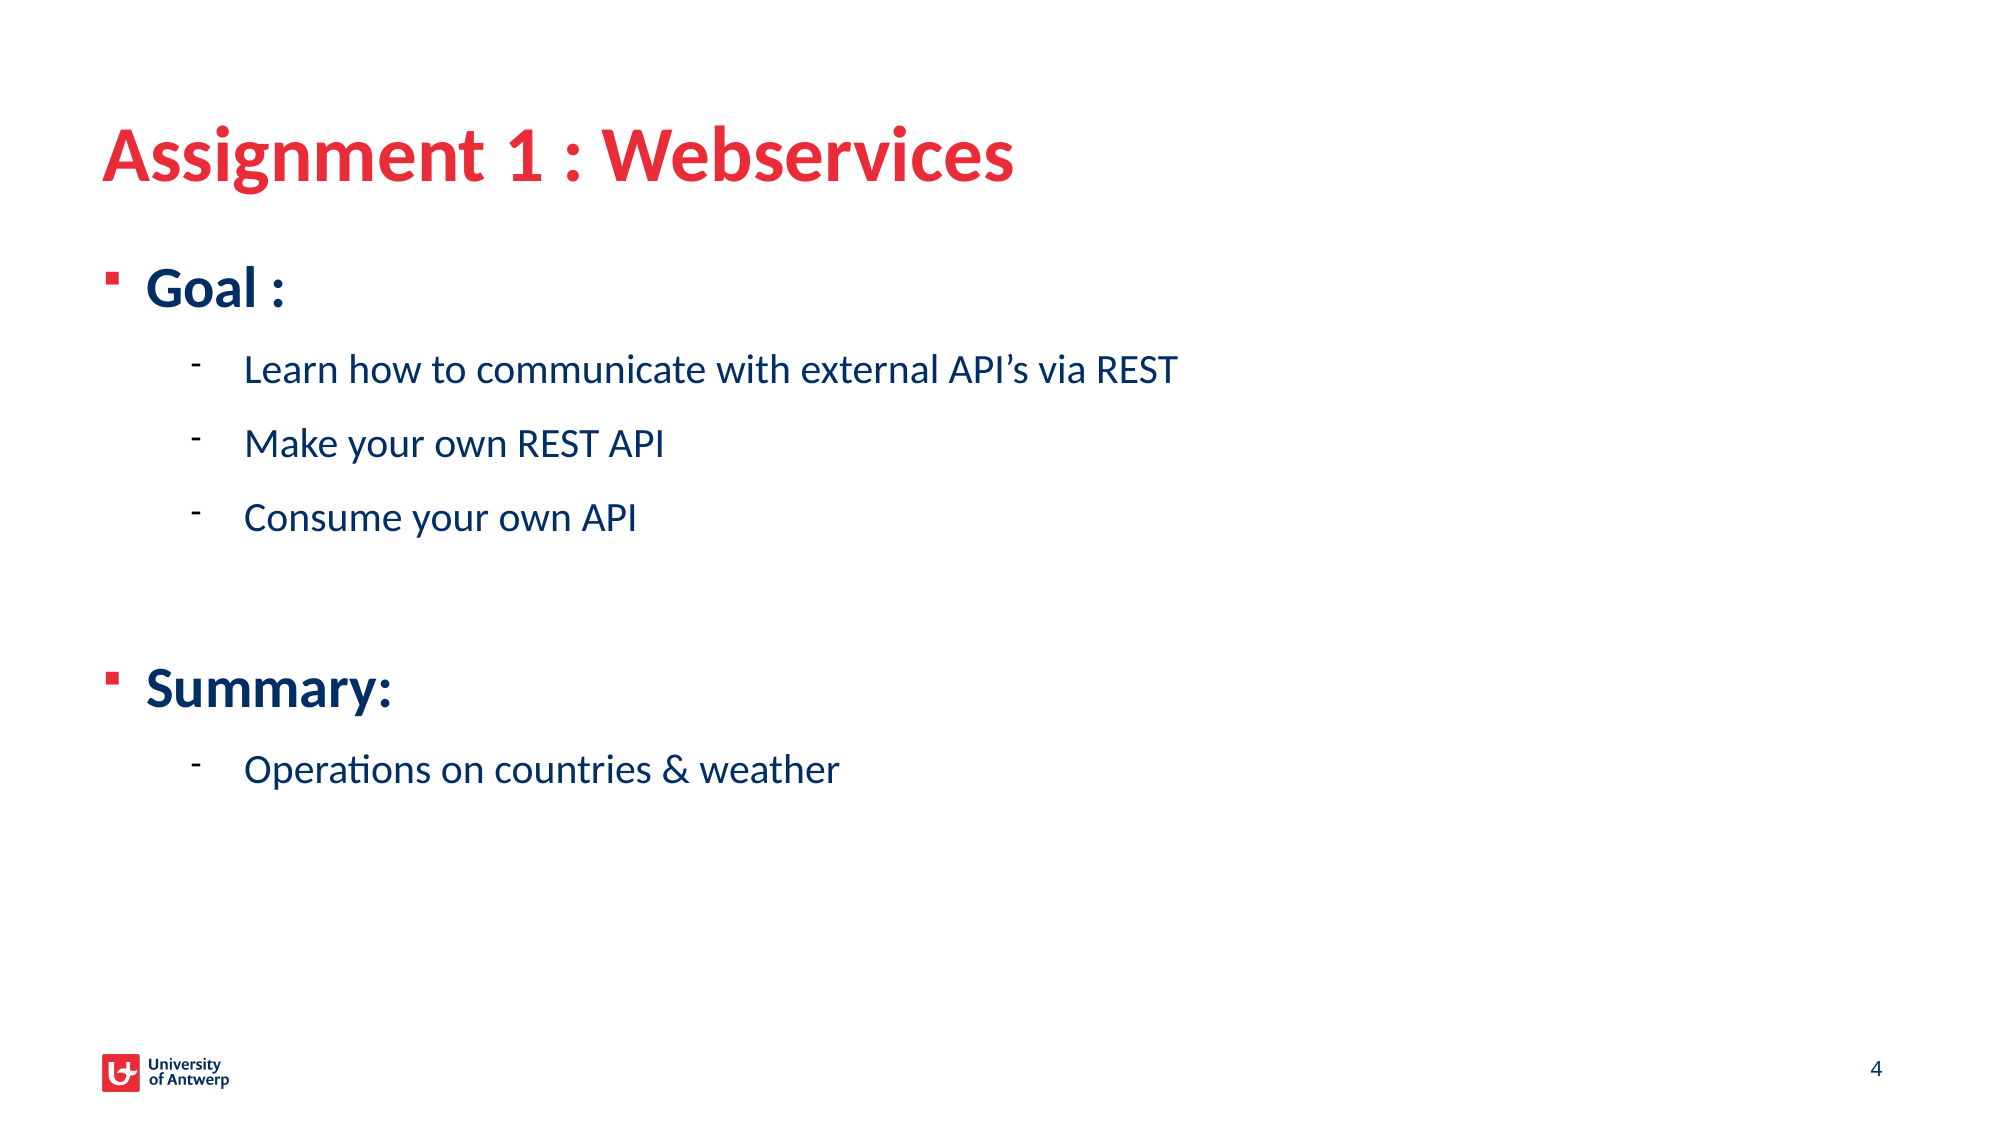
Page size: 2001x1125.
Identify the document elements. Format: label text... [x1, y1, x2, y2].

title Assignment 1 : Webservices [102, 101, 1898, 232]
list Goal : Learn how to communicate with external API’s via REST Make your own REST API Consume your own API Summary: Operations on countries & weather [102, 248, 1898, 1023]
picture [102, 1054, 229, 1092]
slide_number 4 [1463, 1039, 1898, 1100]
